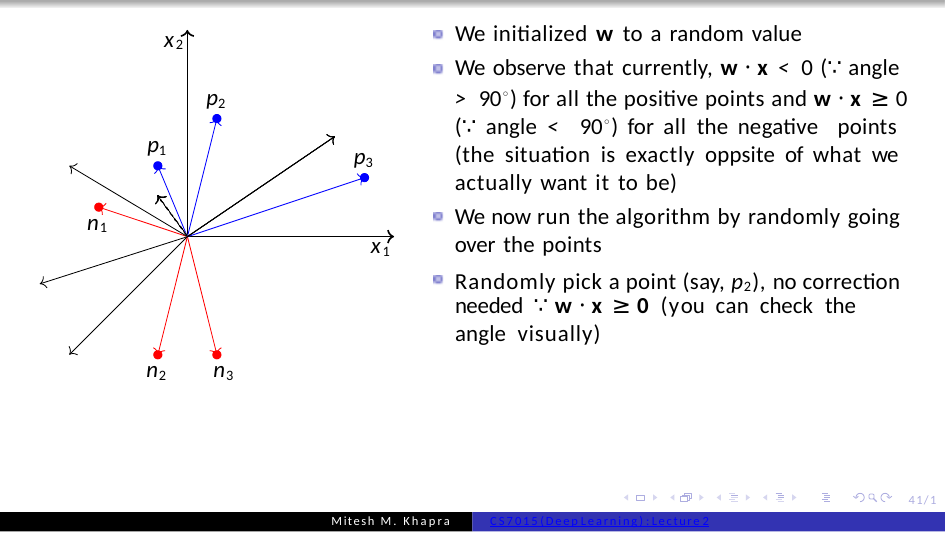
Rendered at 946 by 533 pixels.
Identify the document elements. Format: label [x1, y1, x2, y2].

picture [432, 30, 444, 42]
picture [432, 64, 444, 76]
picture [0, 0, 945, 8]
text_box [448, 51, 912, 347]
text_box [452, 16, 810, 46]
text_box [39, 20, 399, 384]
picture [432, 212, 444, 223]
picture [432, 274, 444, 286]
text_box [906, 493, 942, 508]
text_box [0, 511, 946, 532]
